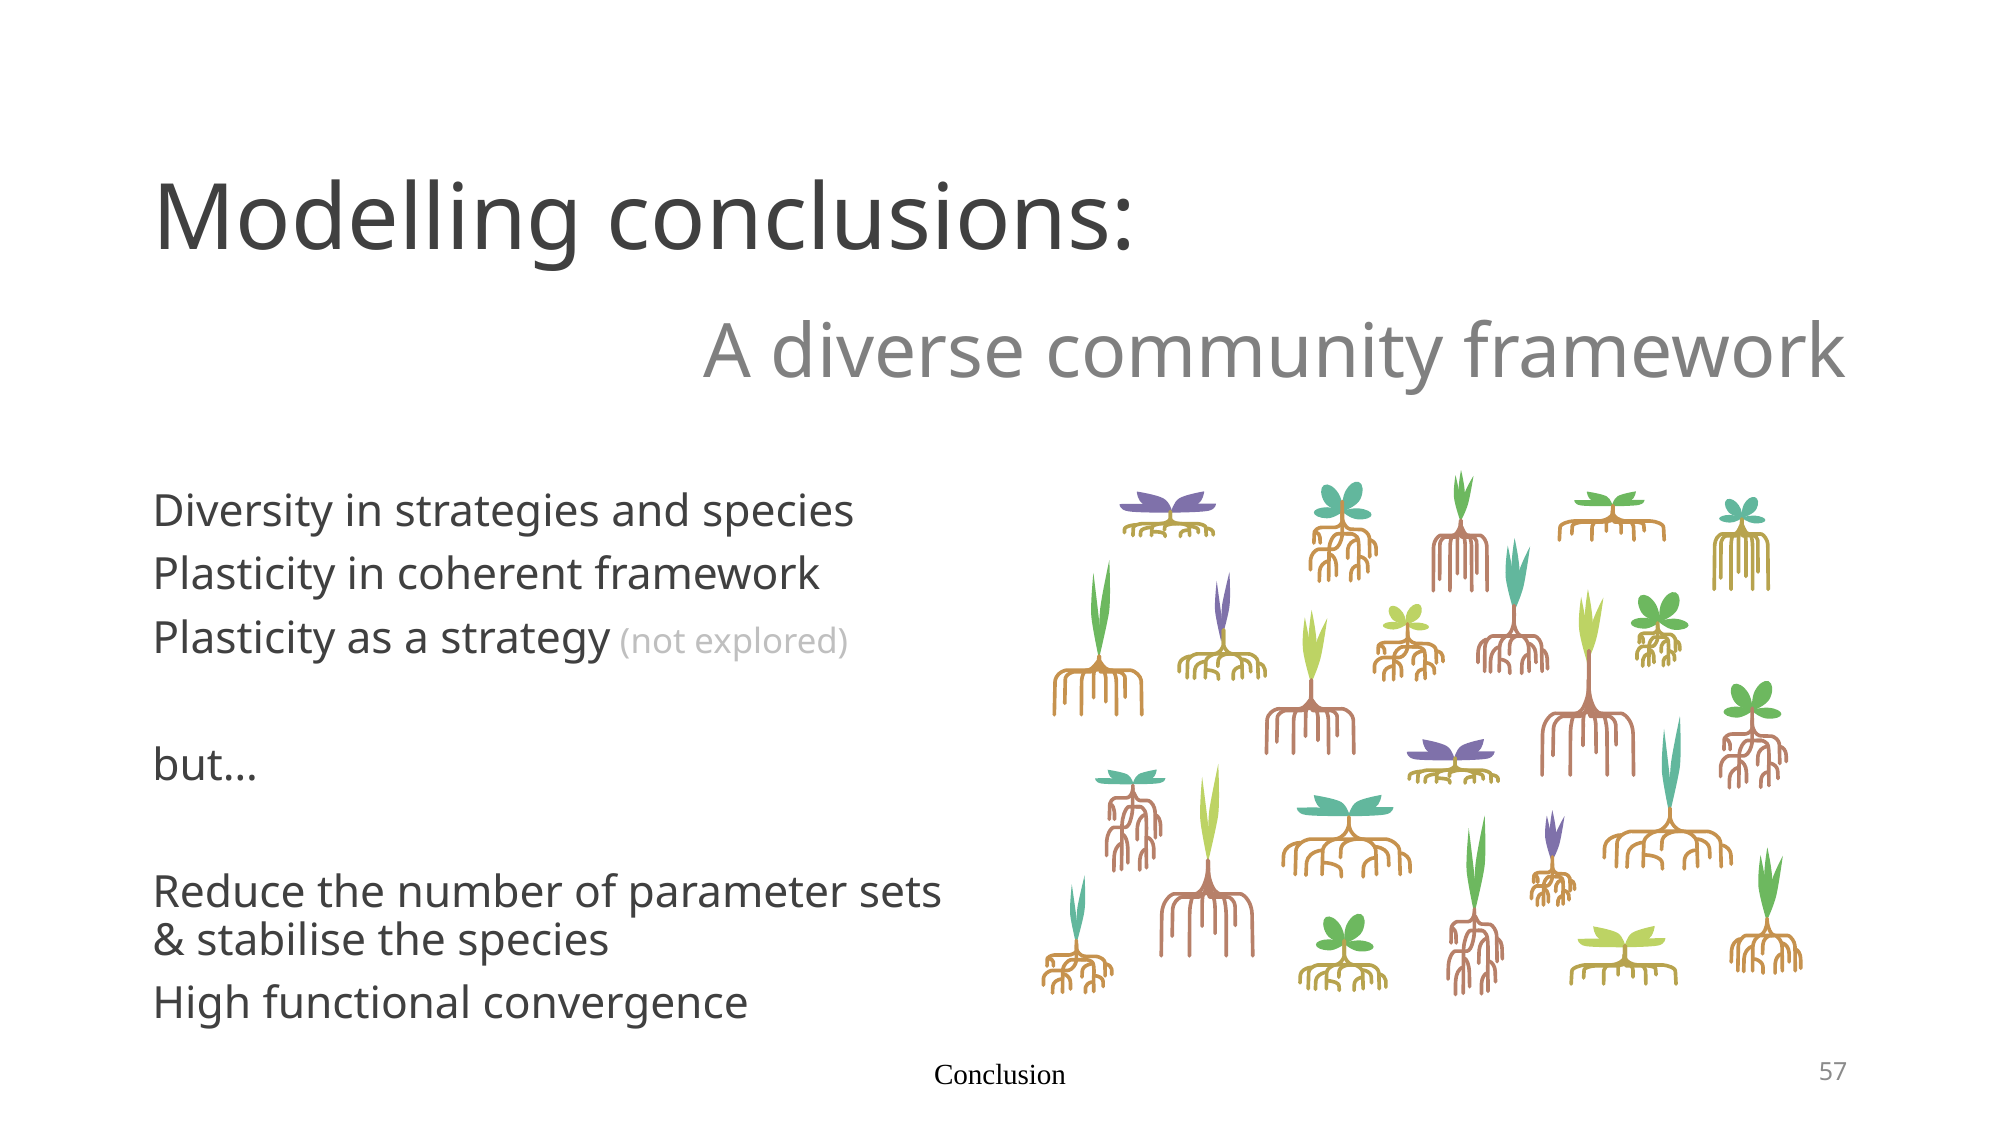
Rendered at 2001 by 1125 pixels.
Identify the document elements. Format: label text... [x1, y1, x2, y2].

list Diversity in strategies and species Plasticity in coherent framework Plasticity as a strategy (not explored) but… Reduce the number of parameter sets & stabilise the species High functional convergence [137, 480, 976, 1043]
footer Conclusion [662, 1042, 1338, 1103]
title Modelling conclusions: [137, 59, 1863, 278]
text_box A diverse community framework [229, 295, 1863, 401]
picture [1041, 470, 1803, 997]
slide_number 57 [1412, 1042, 1863, 1103]
